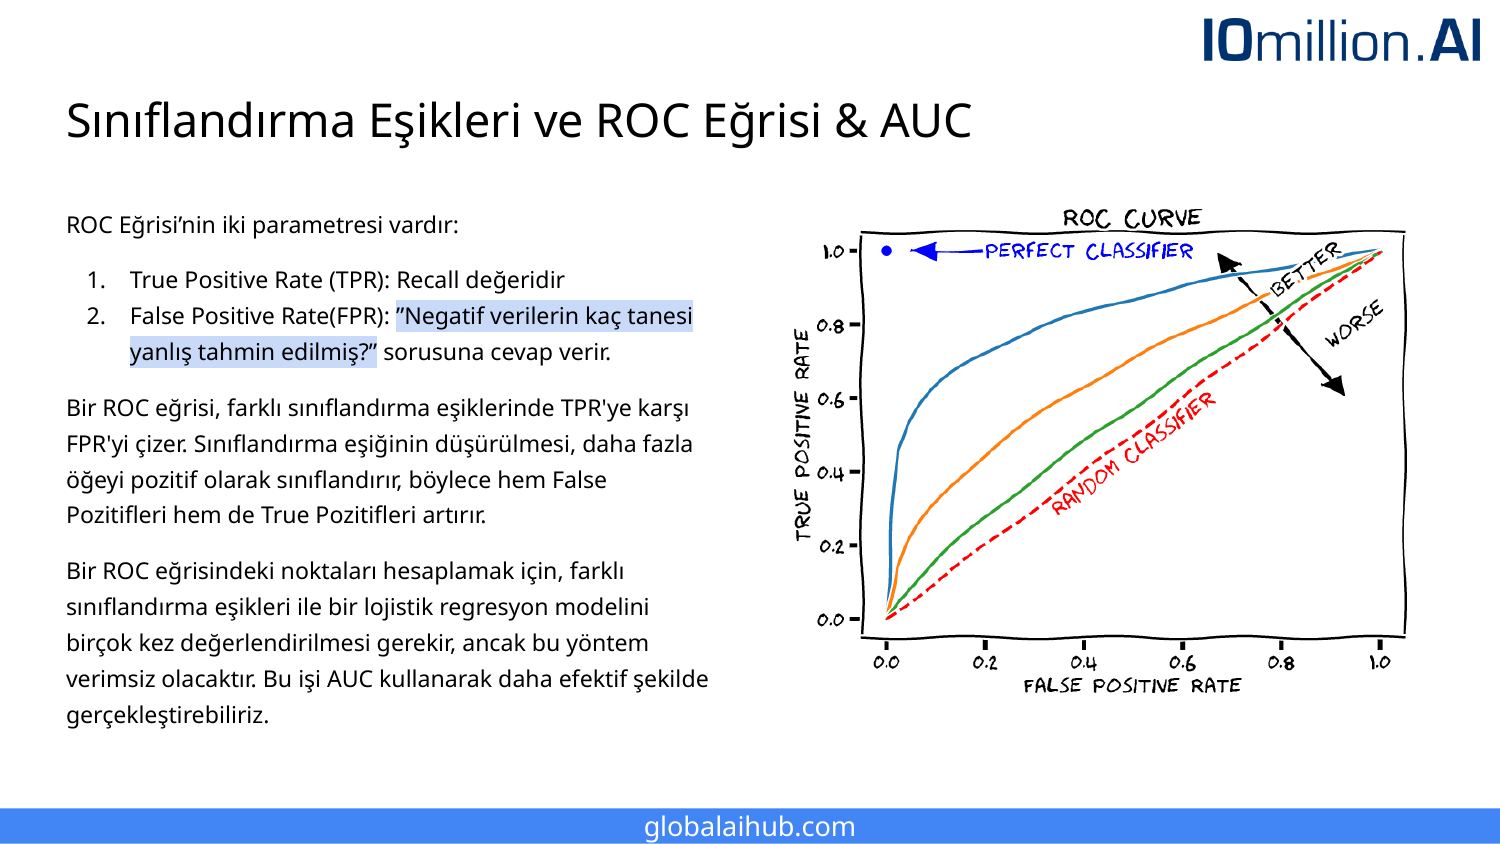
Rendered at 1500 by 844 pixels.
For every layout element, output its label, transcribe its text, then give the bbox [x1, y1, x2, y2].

picture [1204, 18, 1480, 61]
title Sınıflandırma Eşikleri ve ROC Eğrisi & AUC [51, 72, 1449, 167]
picture [772, 188, 1436, 715]
list ROC Eğrisi’nin iki parametresi vardır: True Positive Rate (TPR): Recall değeridir False Positive Rate(FPR): ”Negatif verilerin kaç tanesi yanlış tahmin edilmiş?” sorusuna cevap verir. Bir ROC eğrisi, farklı sınıflandırma eşiklerinde TPR'ye karşı FPR'yi çizer. Sınıflandırma eşiğinin düşürülmesi, daha fazla öğeyi pozitif olarak sınıflandırır, böylece hem False Pozitifleri hem de True Pozitifleri artırır. Bir ROC eğrisindeki noktaları hesaplamak için, farklı sınıflandırma eşikleri ile bir lojistik regresyon modelini birçok kez değerlendirilmesi gerekir, ancak bu yöntem verimsiz olacaktır. Bu işi AUC kullanarak daha efektif şekilde gerçekleştirebiliriz. [51, 189, 728, 750]
